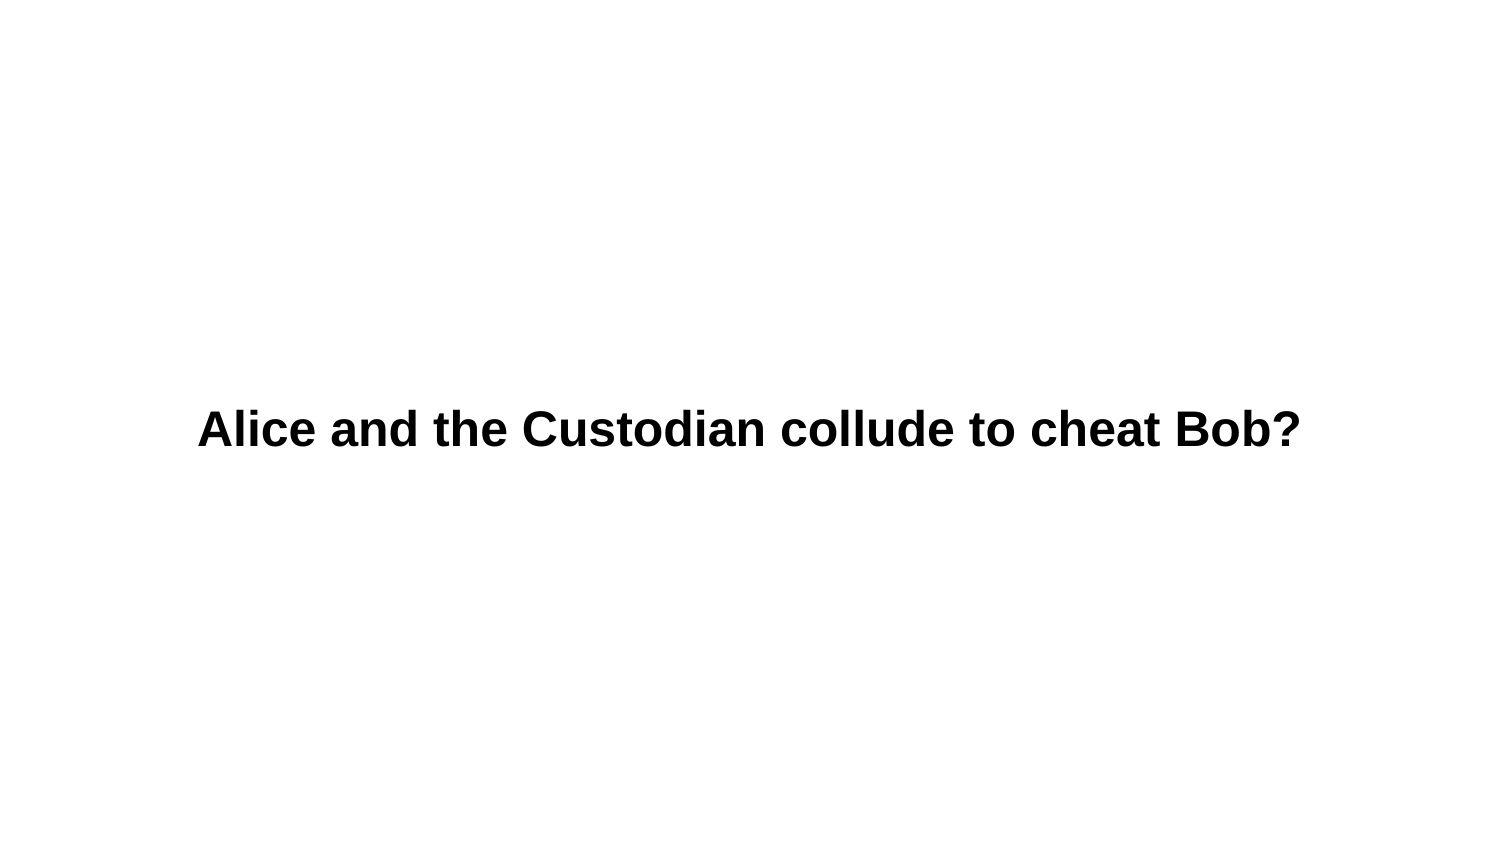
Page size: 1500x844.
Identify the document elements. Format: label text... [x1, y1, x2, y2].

title Alice and the Custodian collude to cheat Bob? [51, 352, 1449, 491]
